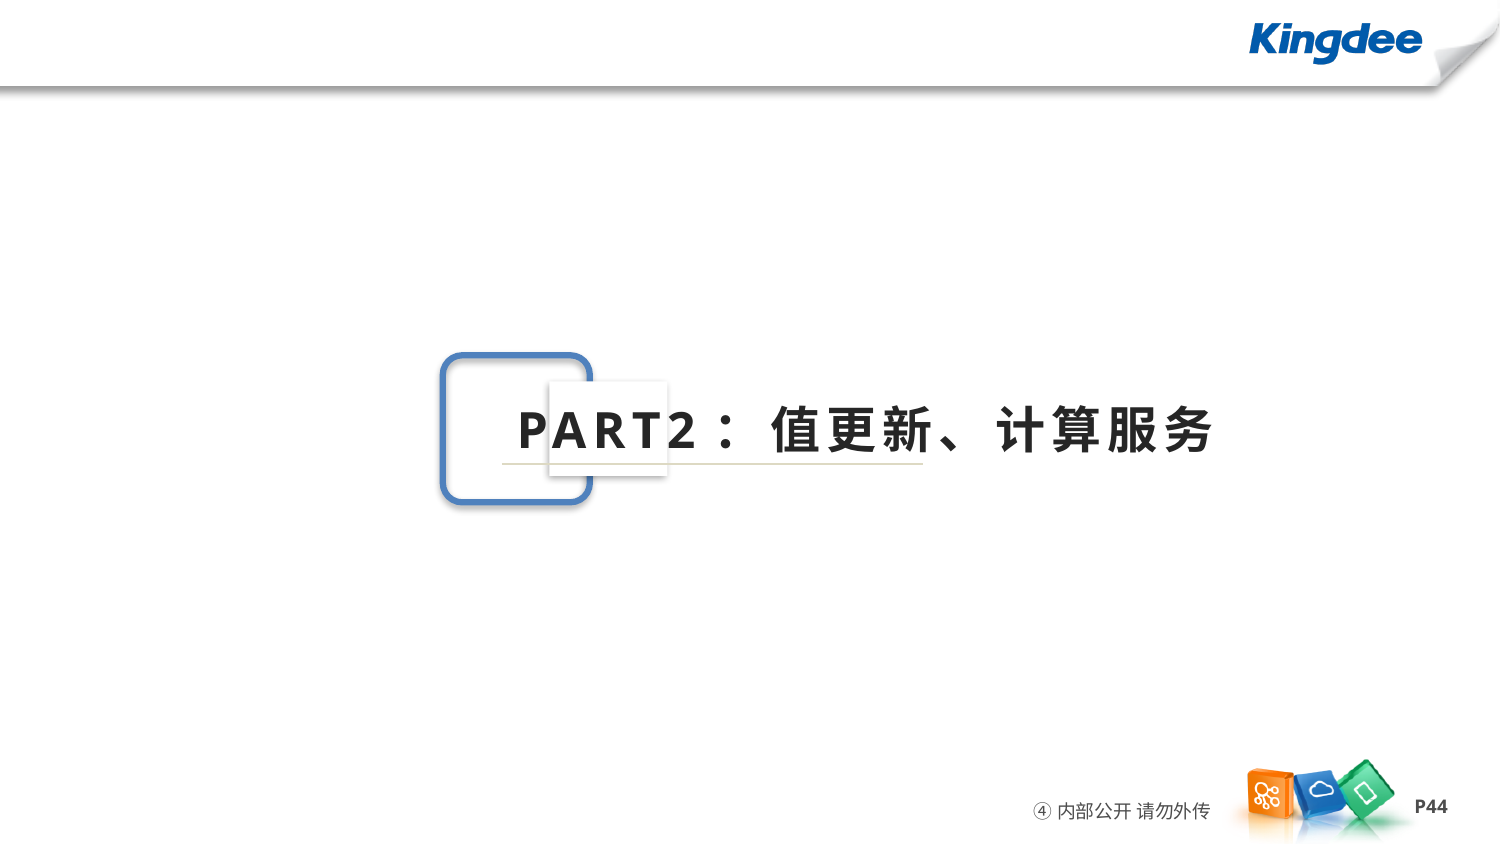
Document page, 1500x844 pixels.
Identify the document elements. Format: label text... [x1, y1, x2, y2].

picture [0, 0, 1500, 86]
text_box PART2：值更新、计算服务 [501, 350, 1376, 508]
picture [1222, 752, 1425, 844]
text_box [442, 355, 668, 503]
